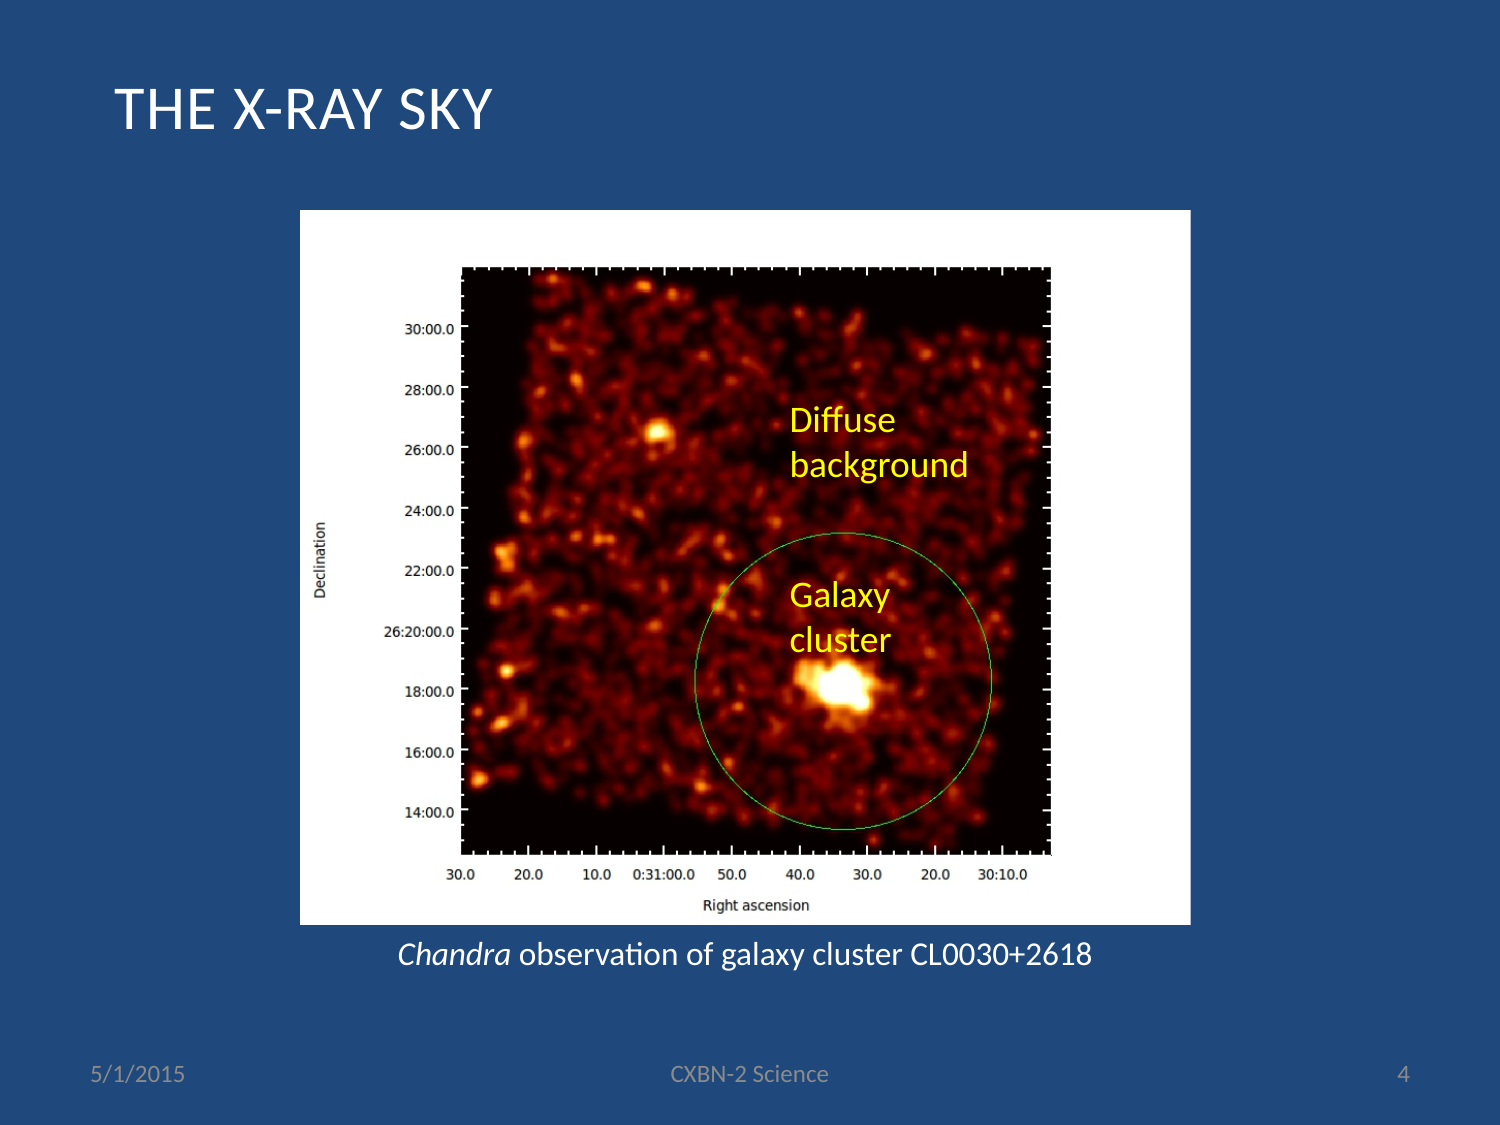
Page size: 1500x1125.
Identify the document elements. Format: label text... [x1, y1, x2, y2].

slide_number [75, 1042, 425, 1103]
slide_number 4 [1074, 1042, 1425, 1103]
text_box The X-ray Sky [99, 24, 1400, 150]
picture [299, 209, 1191, 926]
footer CXBN-2 Science [512, 1042, 988, 1103]
text_box Chandra observation of galaxy cluster CL0030+2618 [299, 932, 1191, 980]
